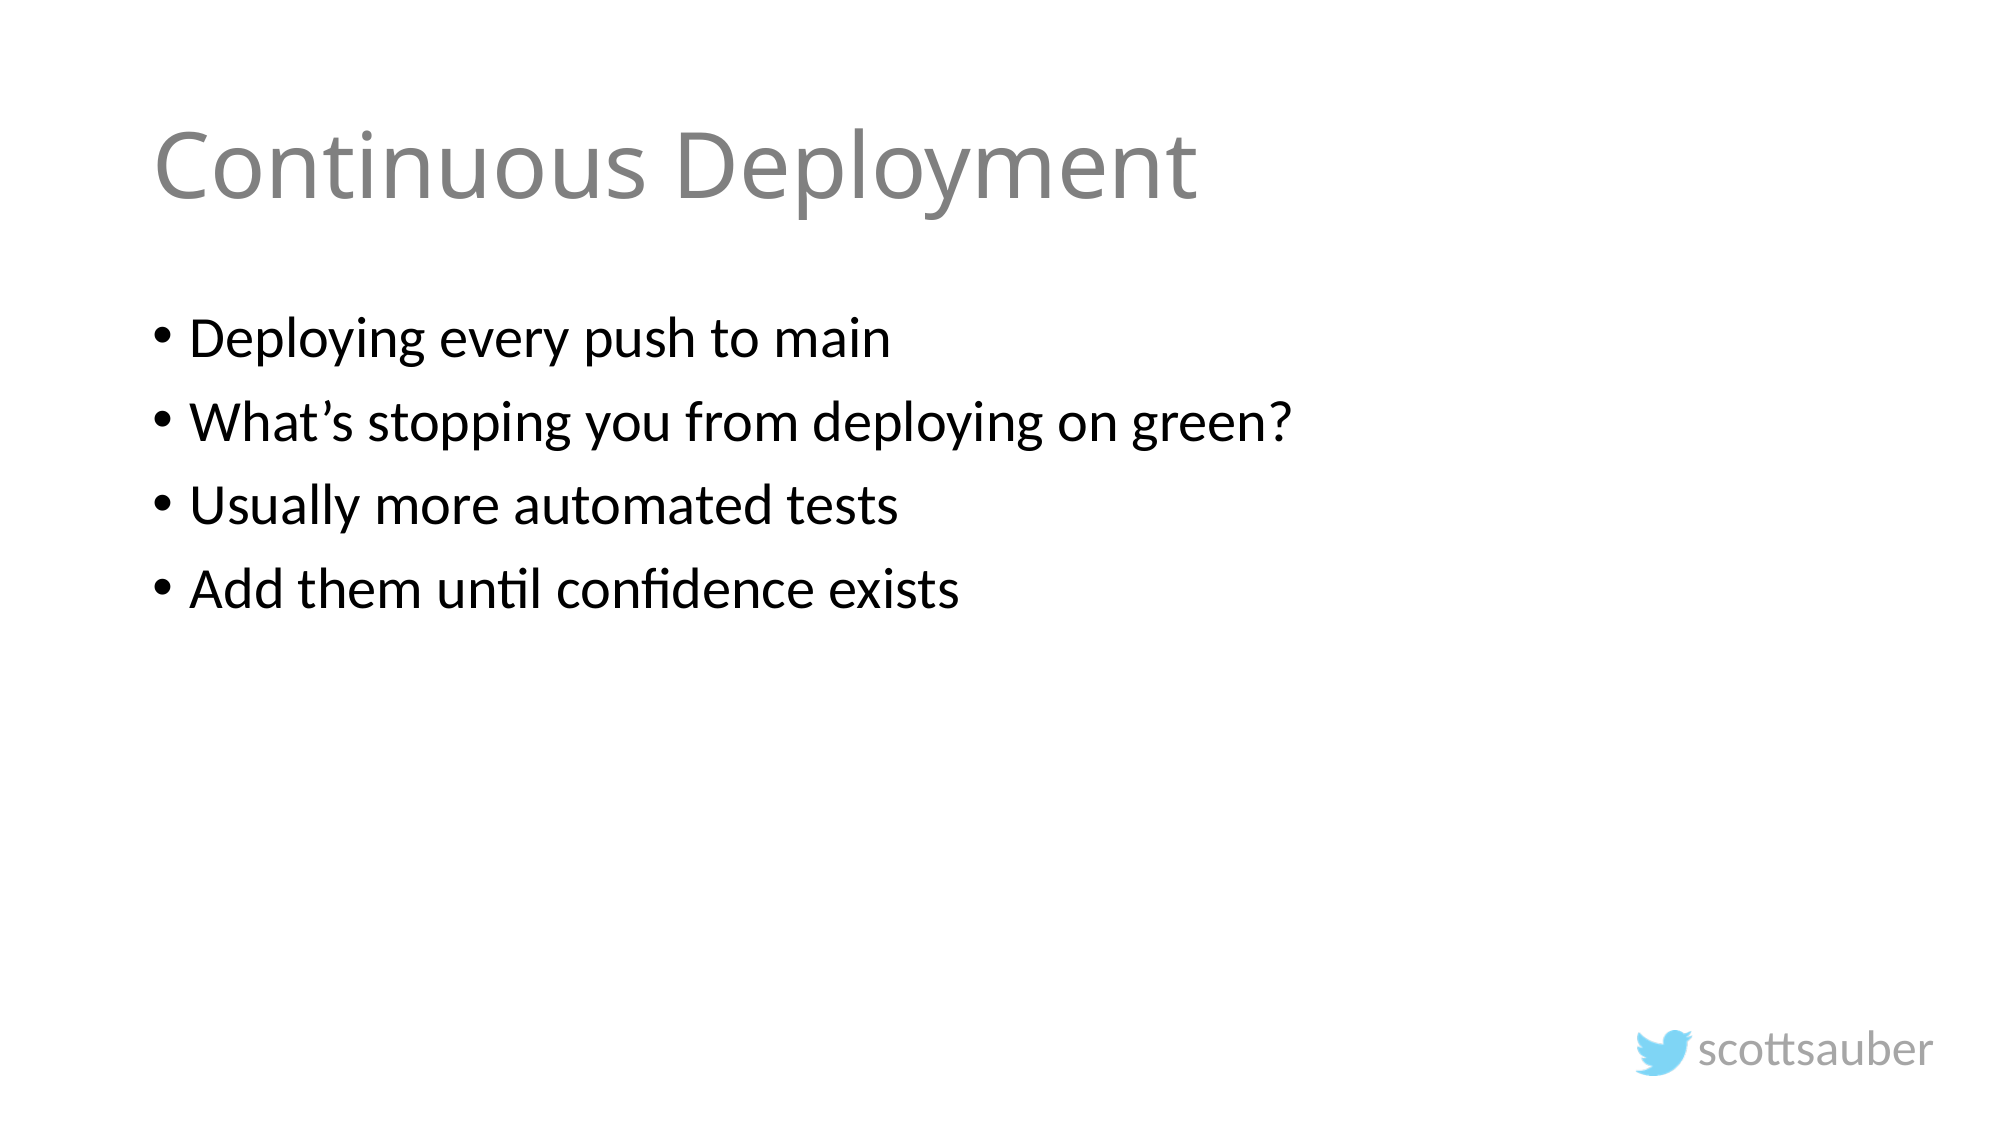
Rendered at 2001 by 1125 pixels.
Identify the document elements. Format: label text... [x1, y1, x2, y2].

list Deploying every push to main What’s stopping you from deploying on green? Usually more automated tests Add them until confidence exists [137, 299, 1863, 1092]
title Continuous Deployment [137, 59, 1863, 278]
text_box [1635, 1014, 1986, 1093]
